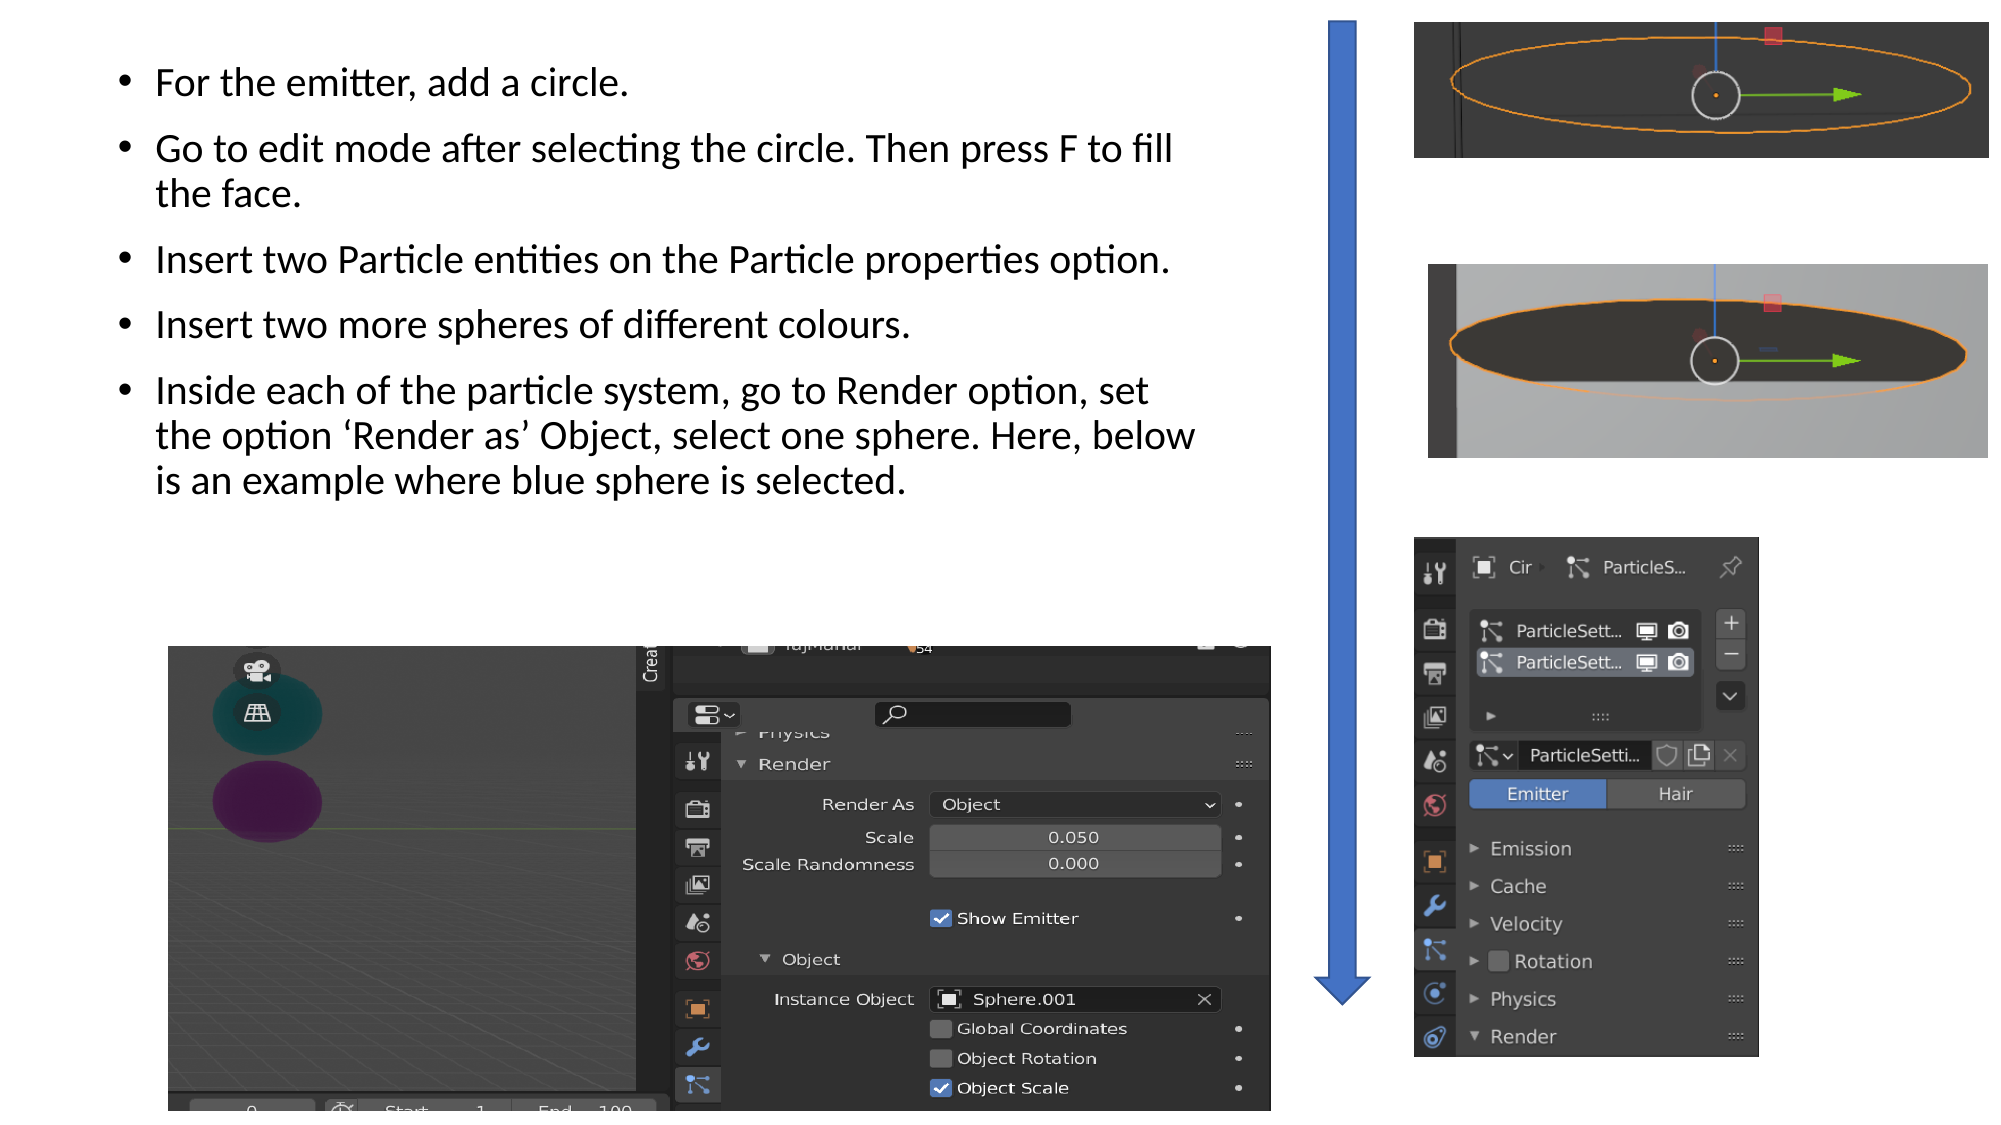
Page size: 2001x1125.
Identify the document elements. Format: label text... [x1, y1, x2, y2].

picture [1414, 537, 1759, 1057]
text_box [1313, 20, 1372, 1006]
picture [168, 646, 1271, 1111]
picture [1428, 264, 1988, 458]
text_box For the emitter, add a circle. Go to edit mode after selecting the circle. Then press F to fill the face. Insert two Particle entities on the Particle properties option. Insert two more spheres of different colours. Inside each of the particle system, go to Render option, set the option ‘Render as’ Object, select one sphere. Here, below is an example where blue sphere is selected. [103, 53, 1218, 518]
picture [1414, 22, 1989, 158]
